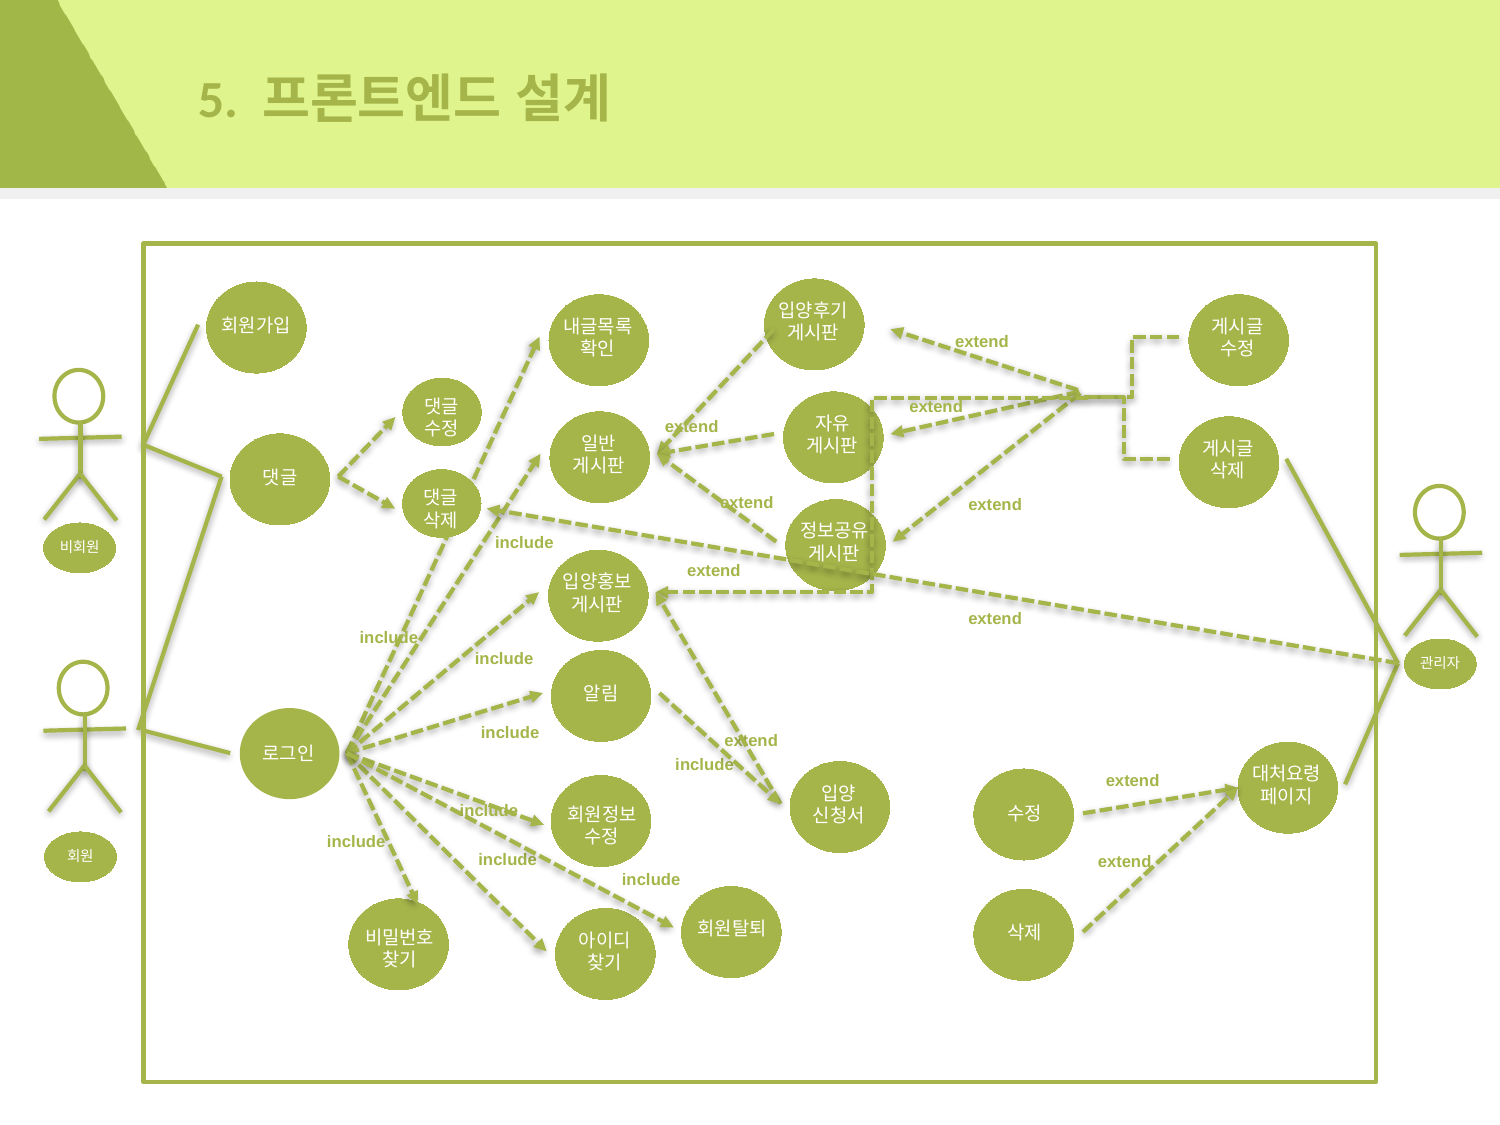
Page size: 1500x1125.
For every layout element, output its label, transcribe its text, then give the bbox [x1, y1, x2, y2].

text_box [141, 241, 1378, 277]
title 5. 프론트엔드 설계 [183, 37, 1425, 156]
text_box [37, 278, 1483, 1000]
picture [0, 0, 1500, 1125]
text_box [141, 1007, 1378, 1084]
